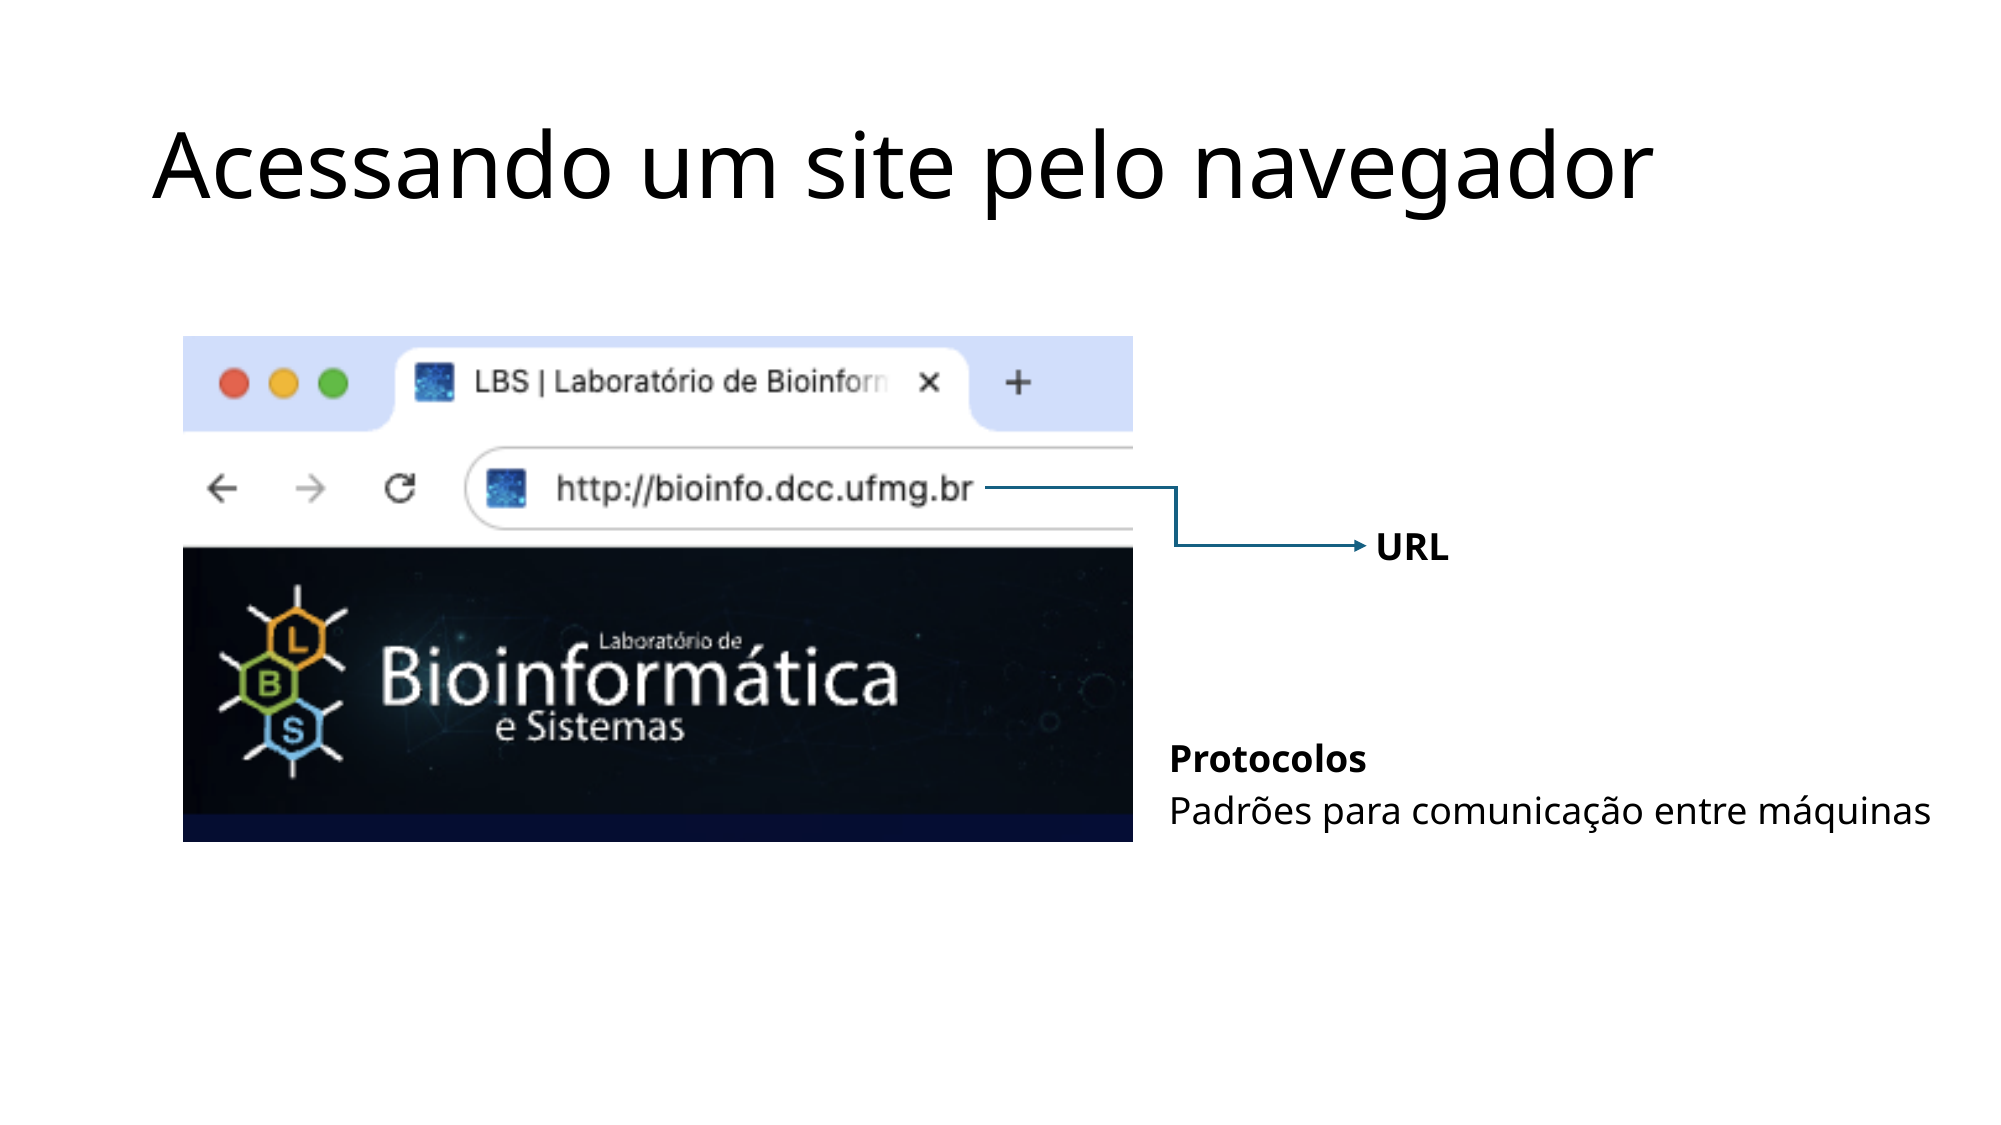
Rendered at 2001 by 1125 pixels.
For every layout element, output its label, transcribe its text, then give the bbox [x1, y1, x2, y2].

text_box URL [1360, 515, 1465, 576]
picture [183, 336, 1134, 842]
title Acessando um site pelo navegador [137, 59, 1863, 278]
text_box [984, 486, 1368, 547]
text_box Padrões para comunicação entre máquinas [1154, 779, 2000, 840]
text_box Protocolos [1154, 727, 2000, 779]
